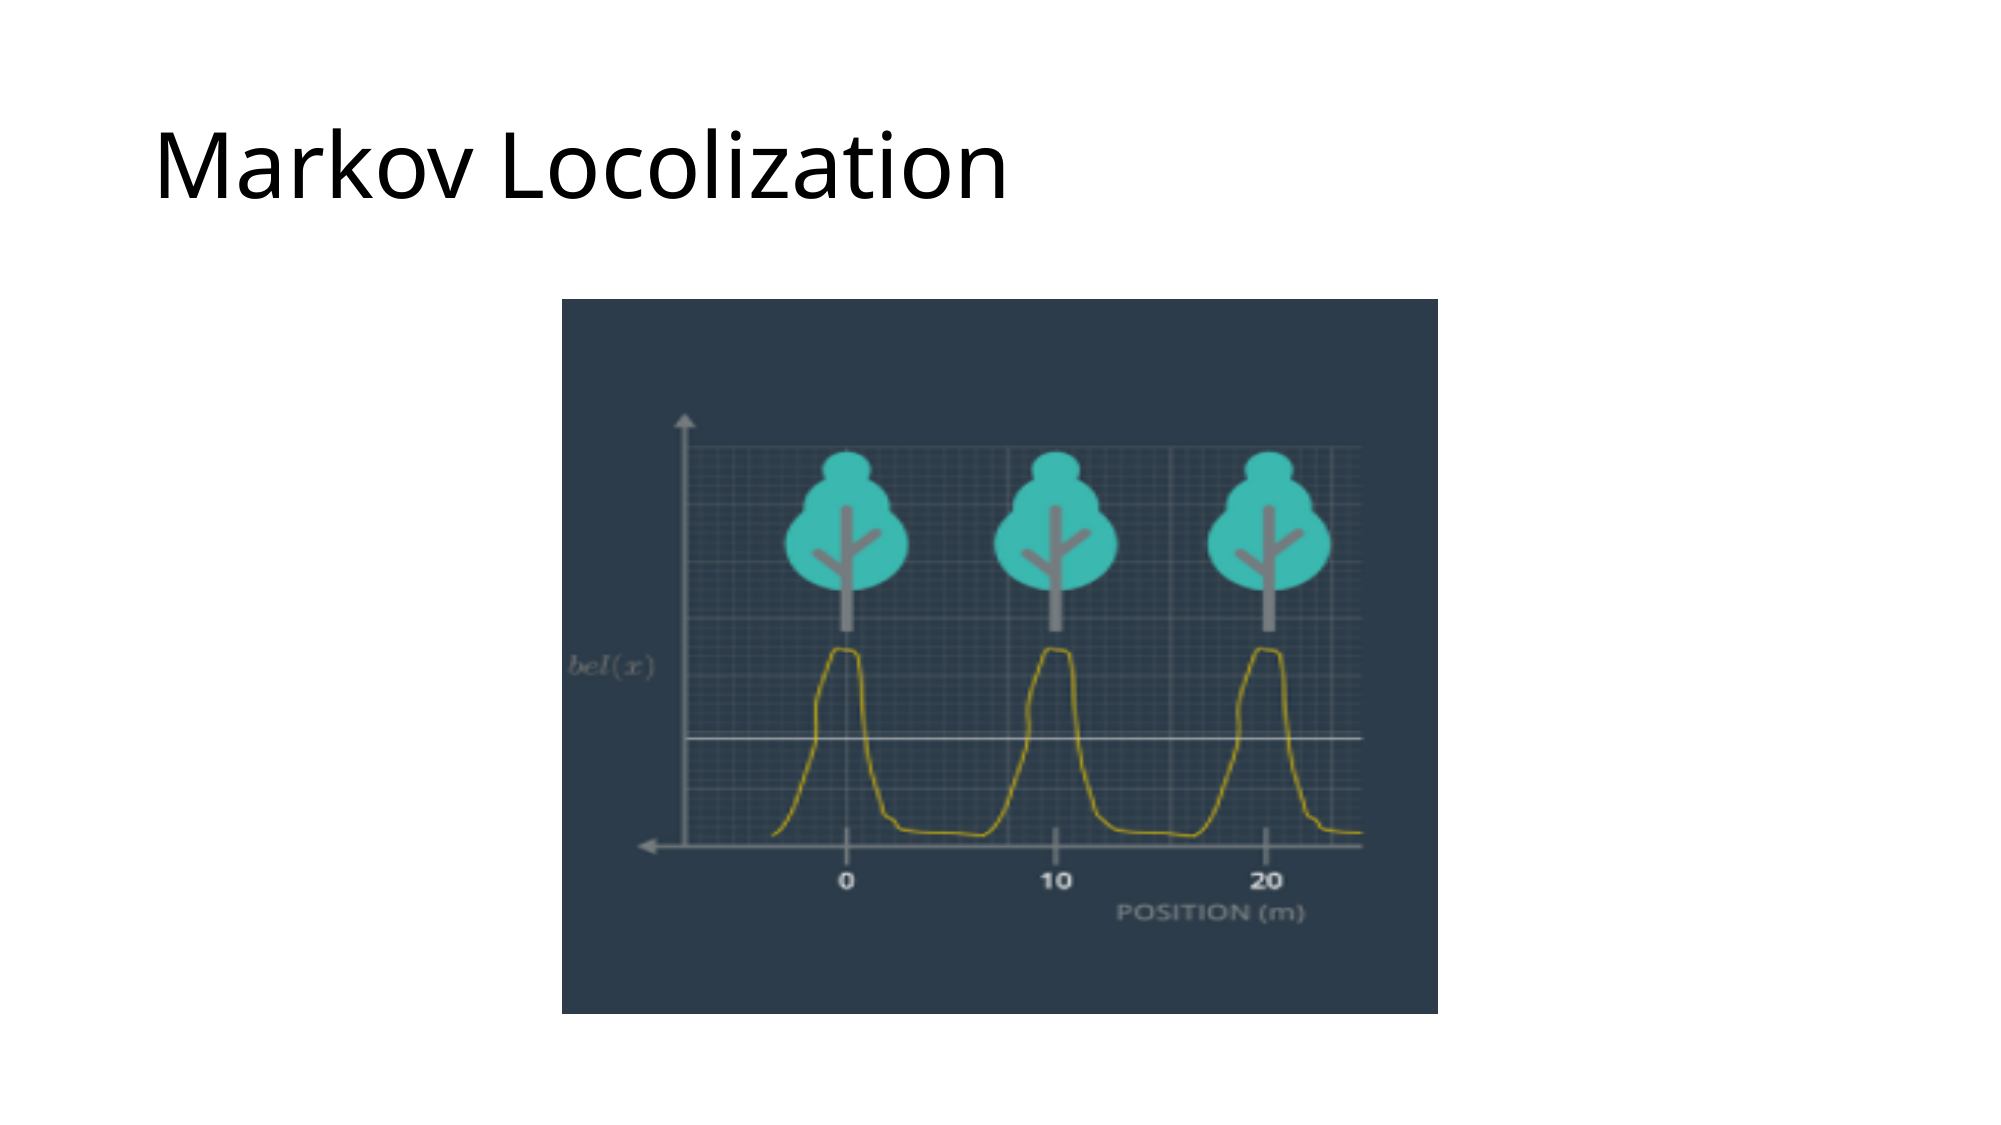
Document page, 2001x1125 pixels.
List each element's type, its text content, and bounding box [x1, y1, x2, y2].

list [137, 299, 1863, 1014]
title Markov Locolization [137, 59, 1863, 278]
